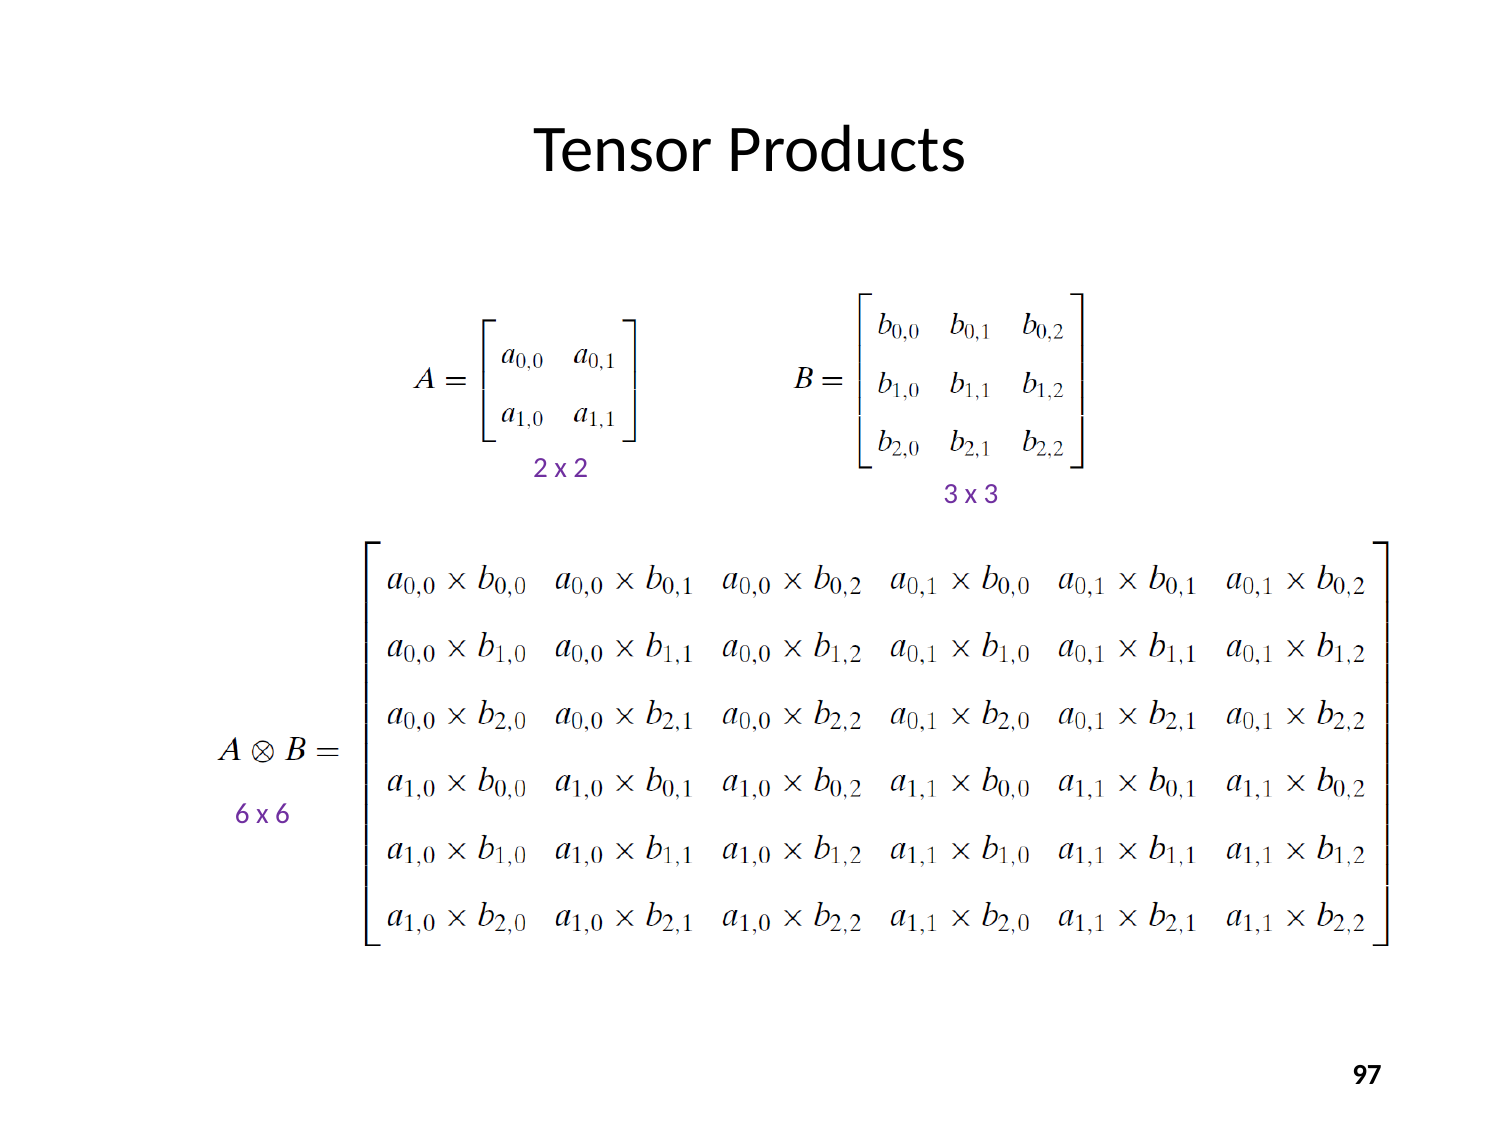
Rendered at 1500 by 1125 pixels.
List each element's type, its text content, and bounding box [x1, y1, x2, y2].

title Tensor Products [103, 59, 1397, 241]
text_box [405, 277, 655, 492]
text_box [782, 277, 1095, 518]
picture [356, 532, 1397, 954]
slide_number 97 [1059, 1042, 1397, 1103]
picture [212, 546, 348, 954]
